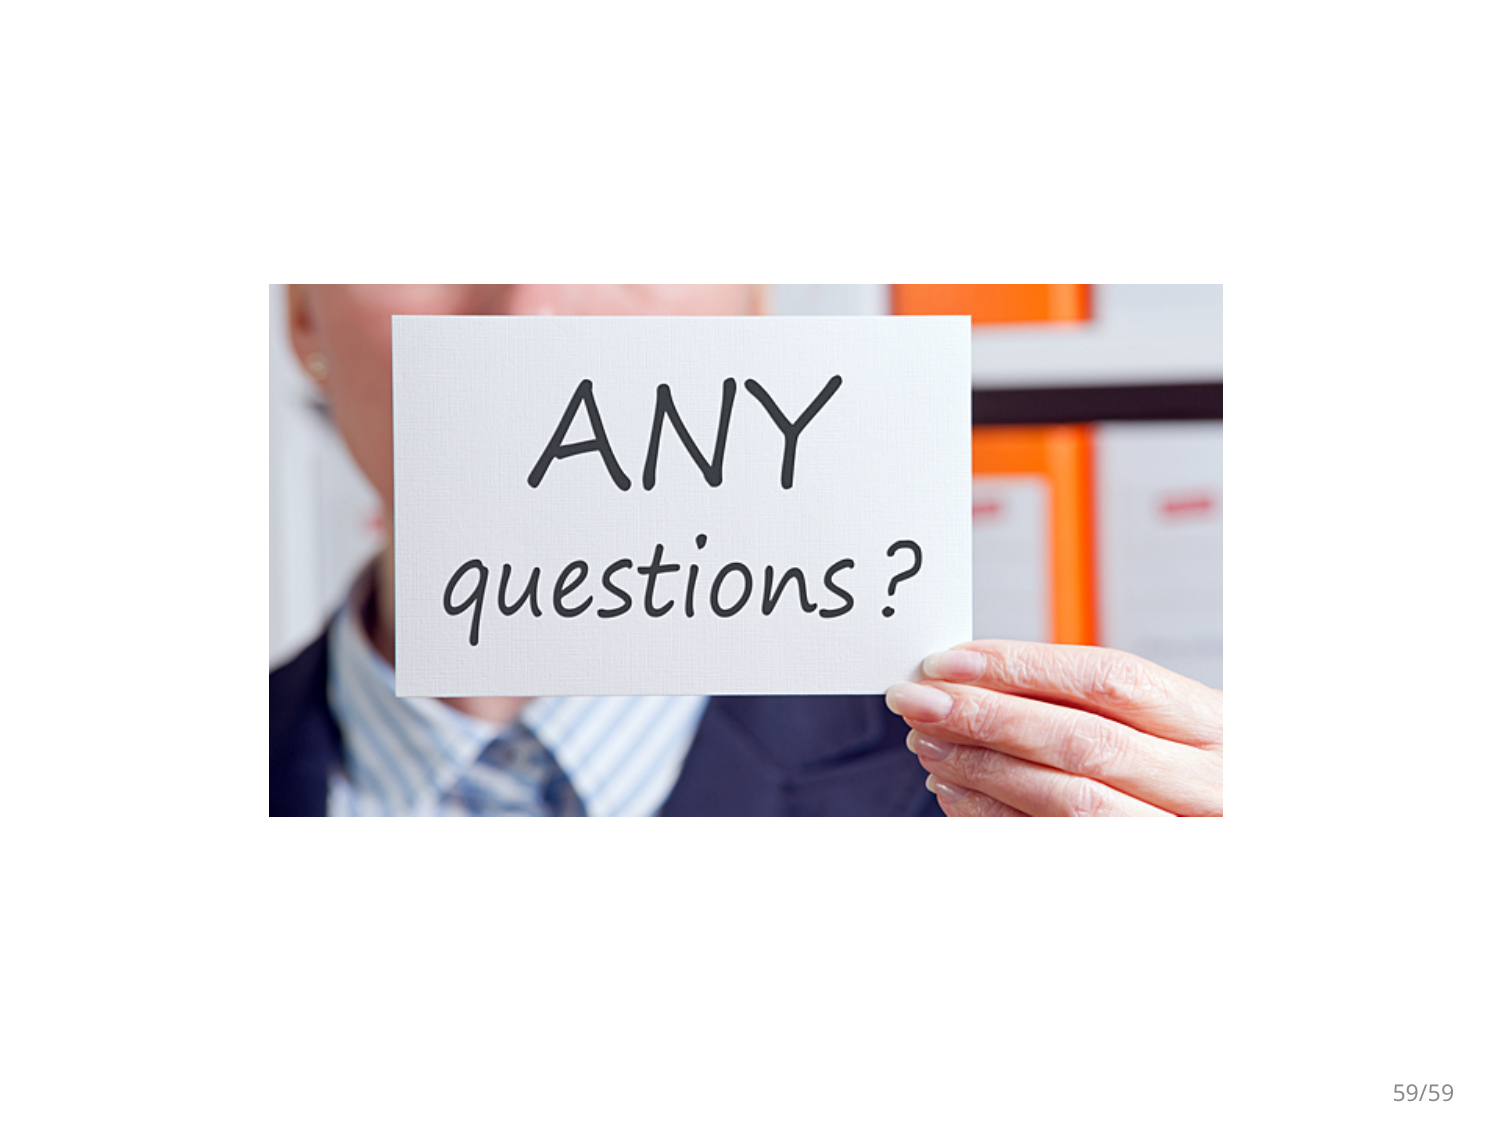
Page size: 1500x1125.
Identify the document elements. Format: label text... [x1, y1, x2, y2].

slide_number 59/59 [1131, 1071, 1470, 1116]
picture [268, 284, 1223, 817]
